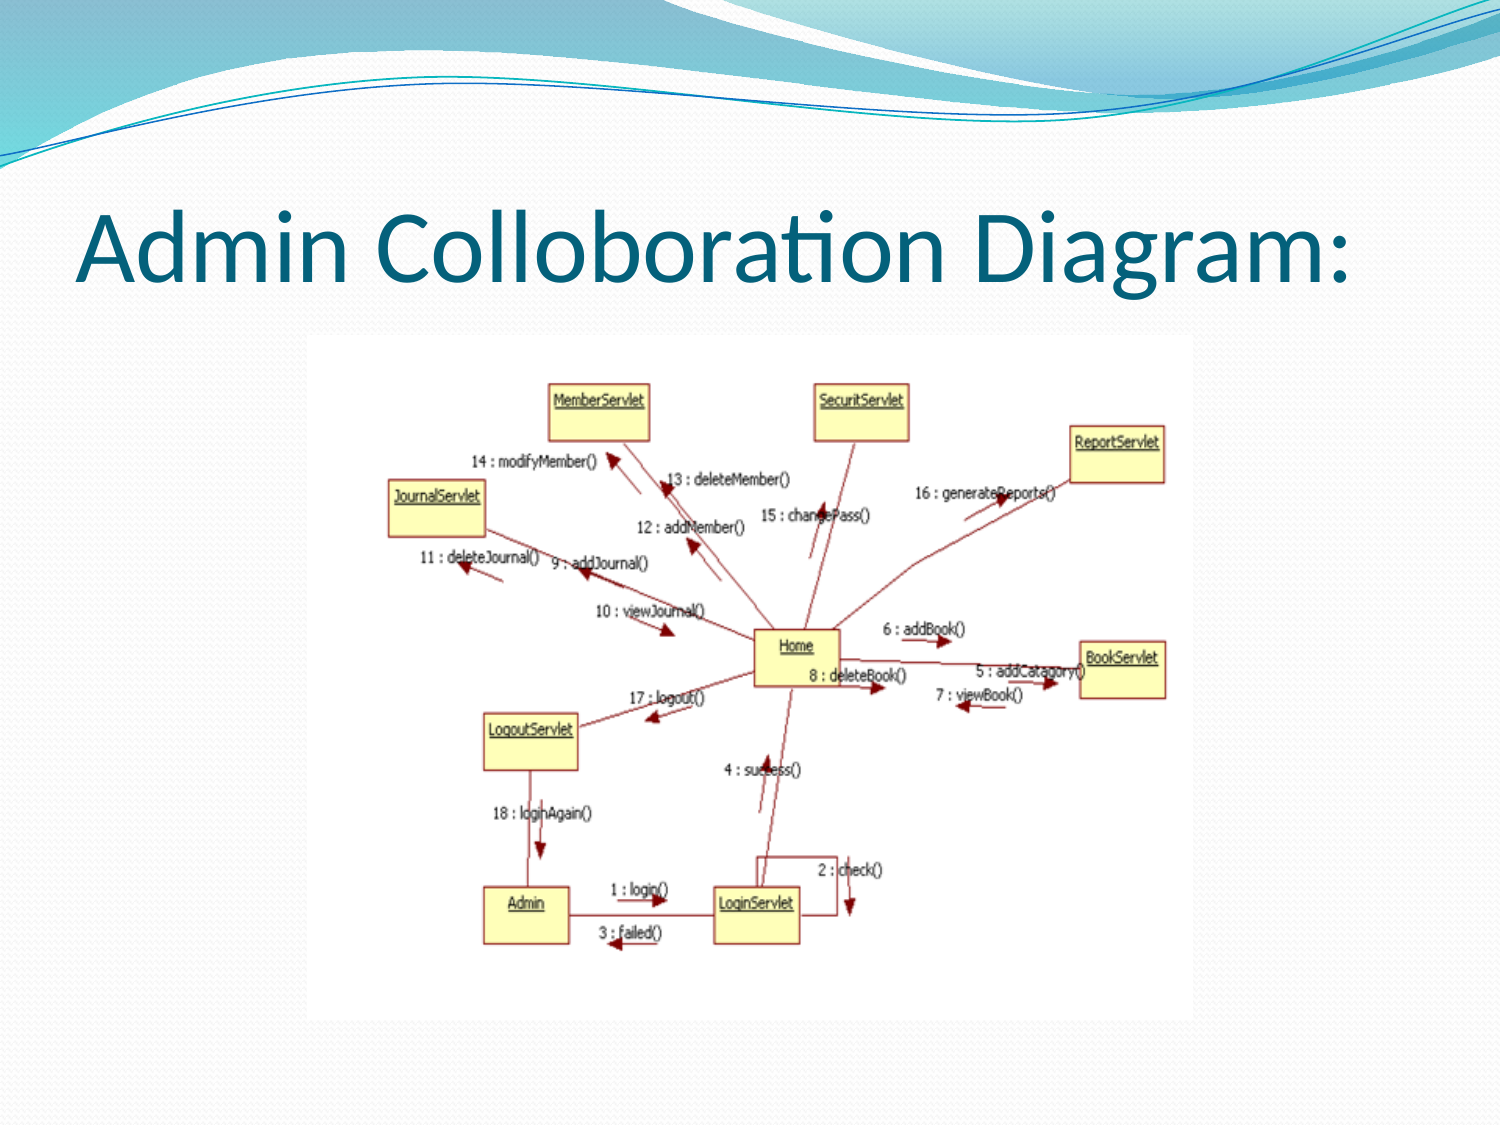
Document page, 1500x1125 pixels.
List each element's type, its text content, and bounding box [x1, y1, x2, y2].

title Admin Colloboration Diagram: [75, 115, 1425, 303]
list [306, 335, 1194, 1020]
